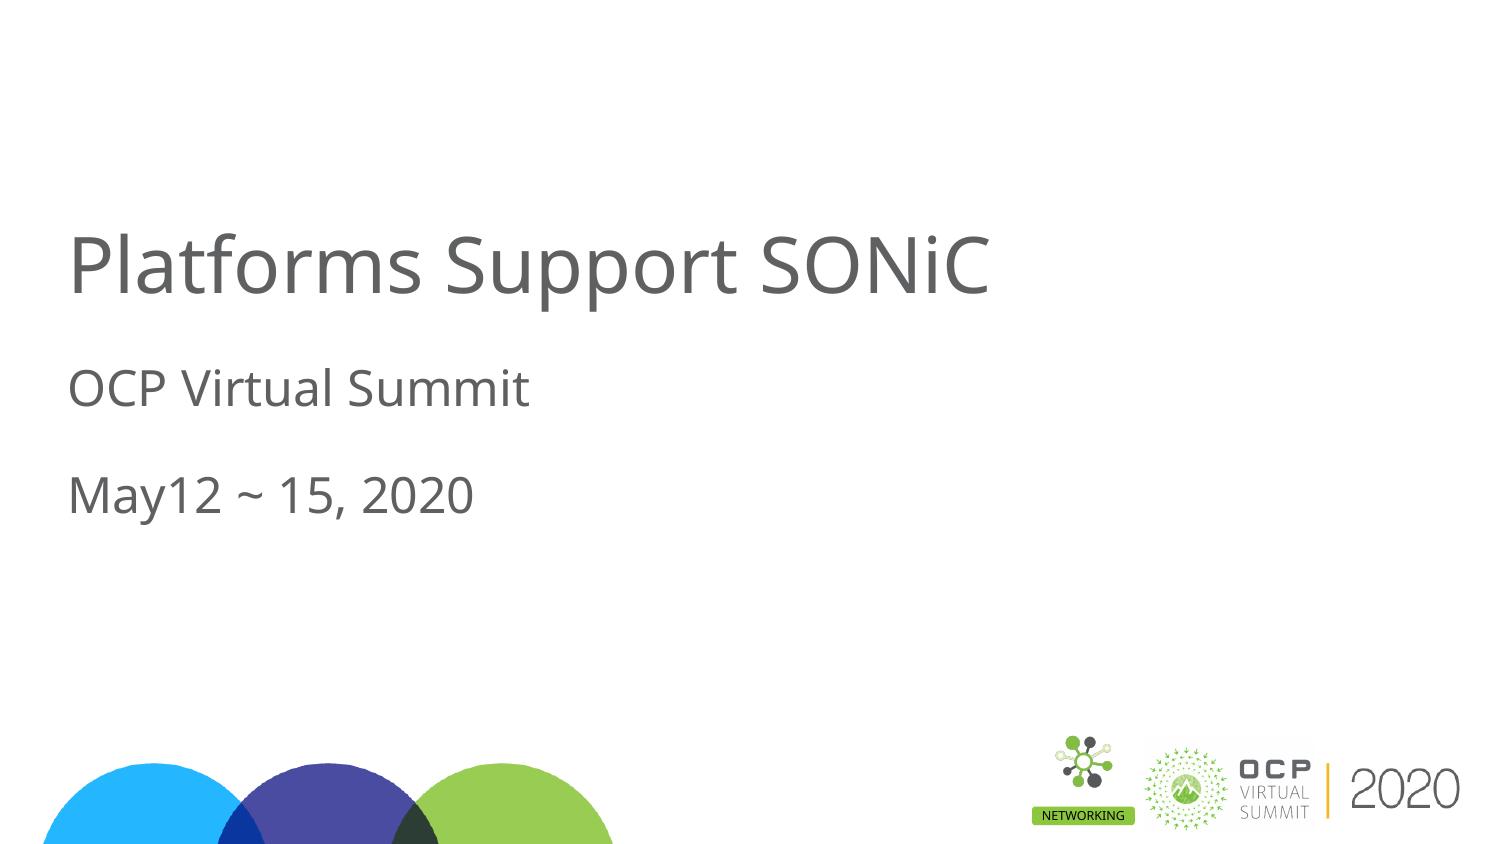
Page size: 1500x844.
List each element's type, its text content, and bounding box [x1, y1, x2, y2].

picture [0, 0, 1500, 844]
title Platforms Support SONiC OCP Virtual Summit May12 ~ 15, 2020 [61, 215, 1396, 697]
